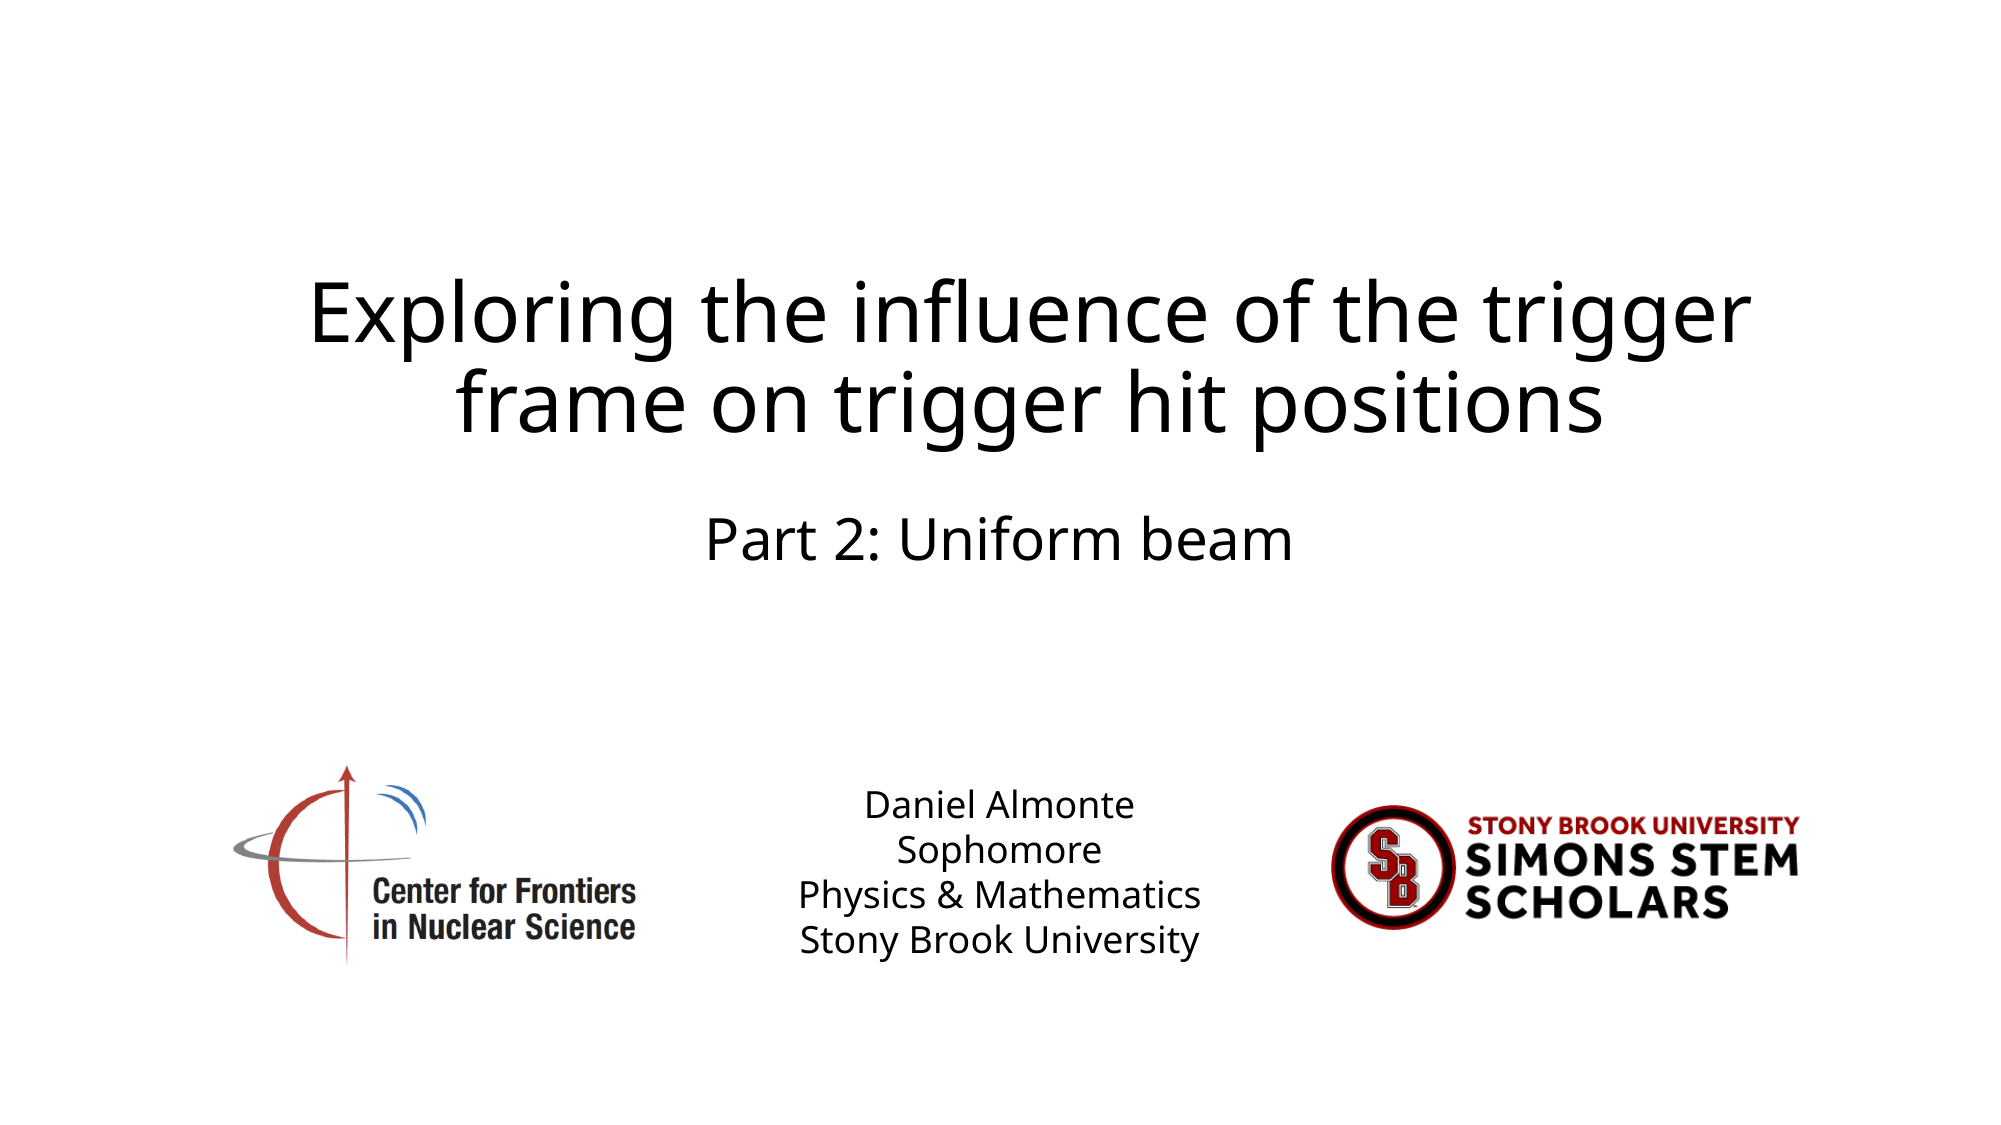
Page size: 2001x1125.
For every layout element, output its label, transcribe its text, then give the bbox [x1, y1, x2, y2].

text_box Daniel Almonte Sophomore Physics & Mathematics Stony Brook University [647, 773, 1354, 969]
picture [1304, 779, 1827, 958]
picture [227, 762, 647, 972]
title Exploring the influence of the trigger frame on trigger hit positions [174, 66, 1887, 459]
subtitle Part 2: Uniform beam [249, 502, 1750, 774]
